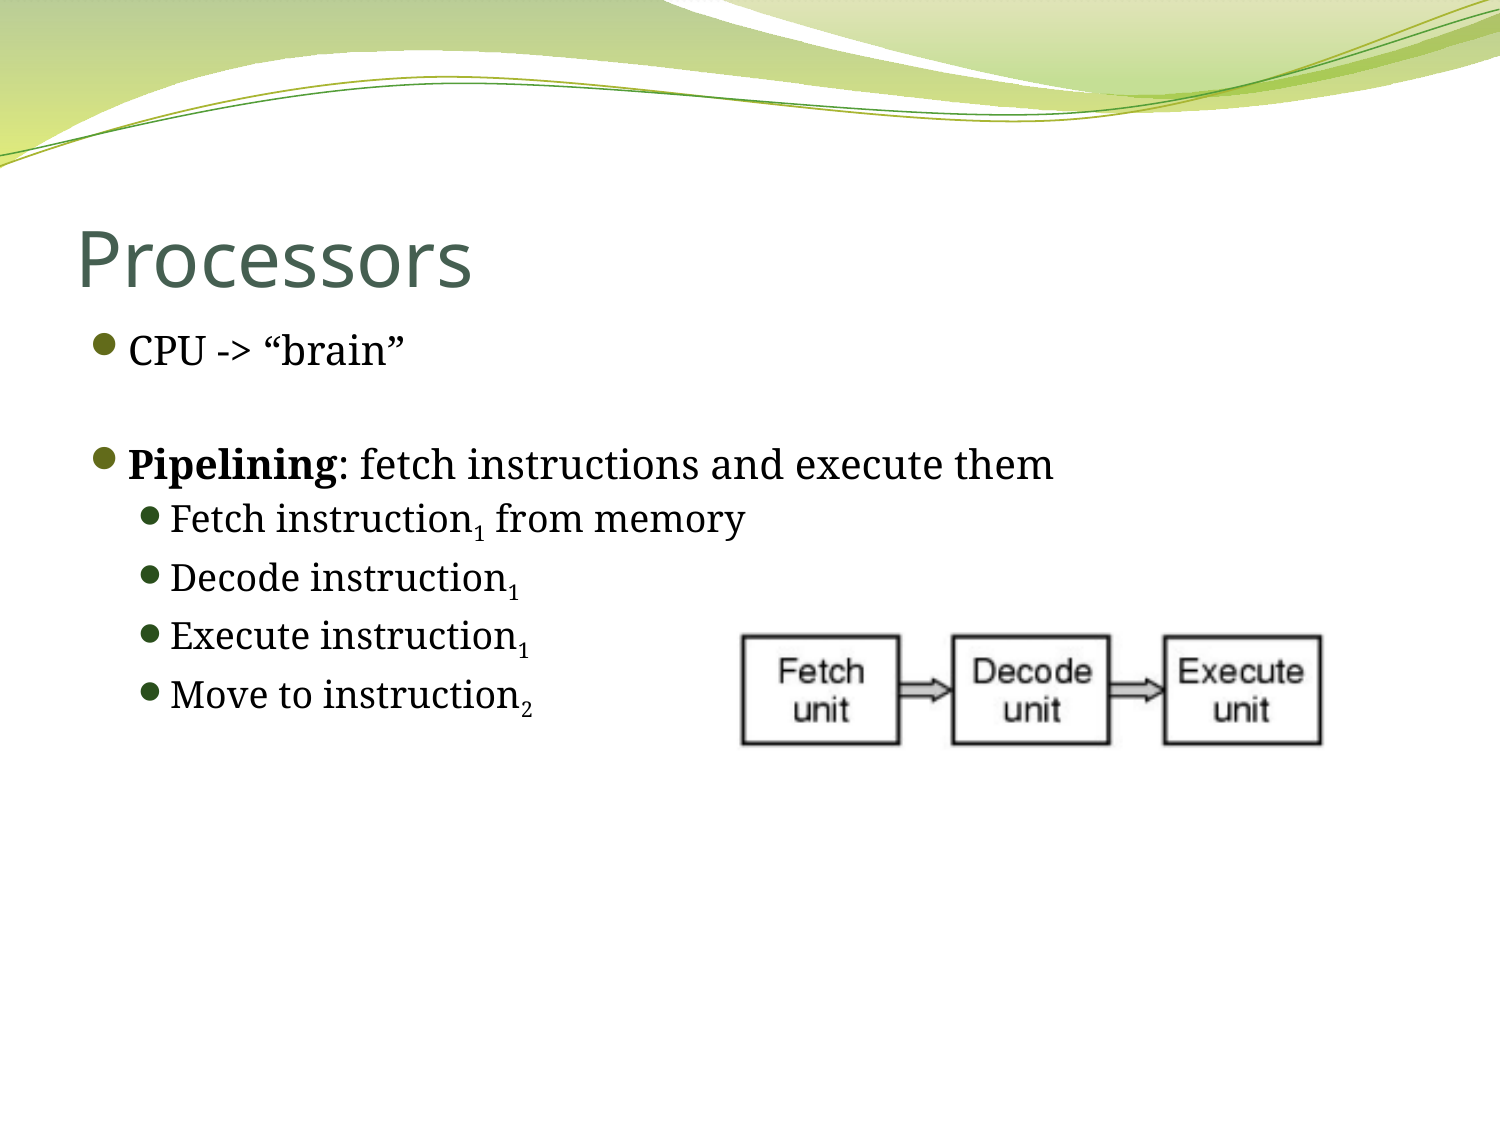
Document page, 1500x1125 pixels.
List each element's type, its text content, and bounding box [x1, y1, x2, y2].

picture [689, 562, 1384, 840]
list CPU -> “brain” Pipelining: fetch instructions and execute them Fetch instruction1 from memory Decode instruction1 Execute instruction1 Move to instruction2 [75, 317, 1425, 1038]
title Processors [75, 115, 1425, 303]
